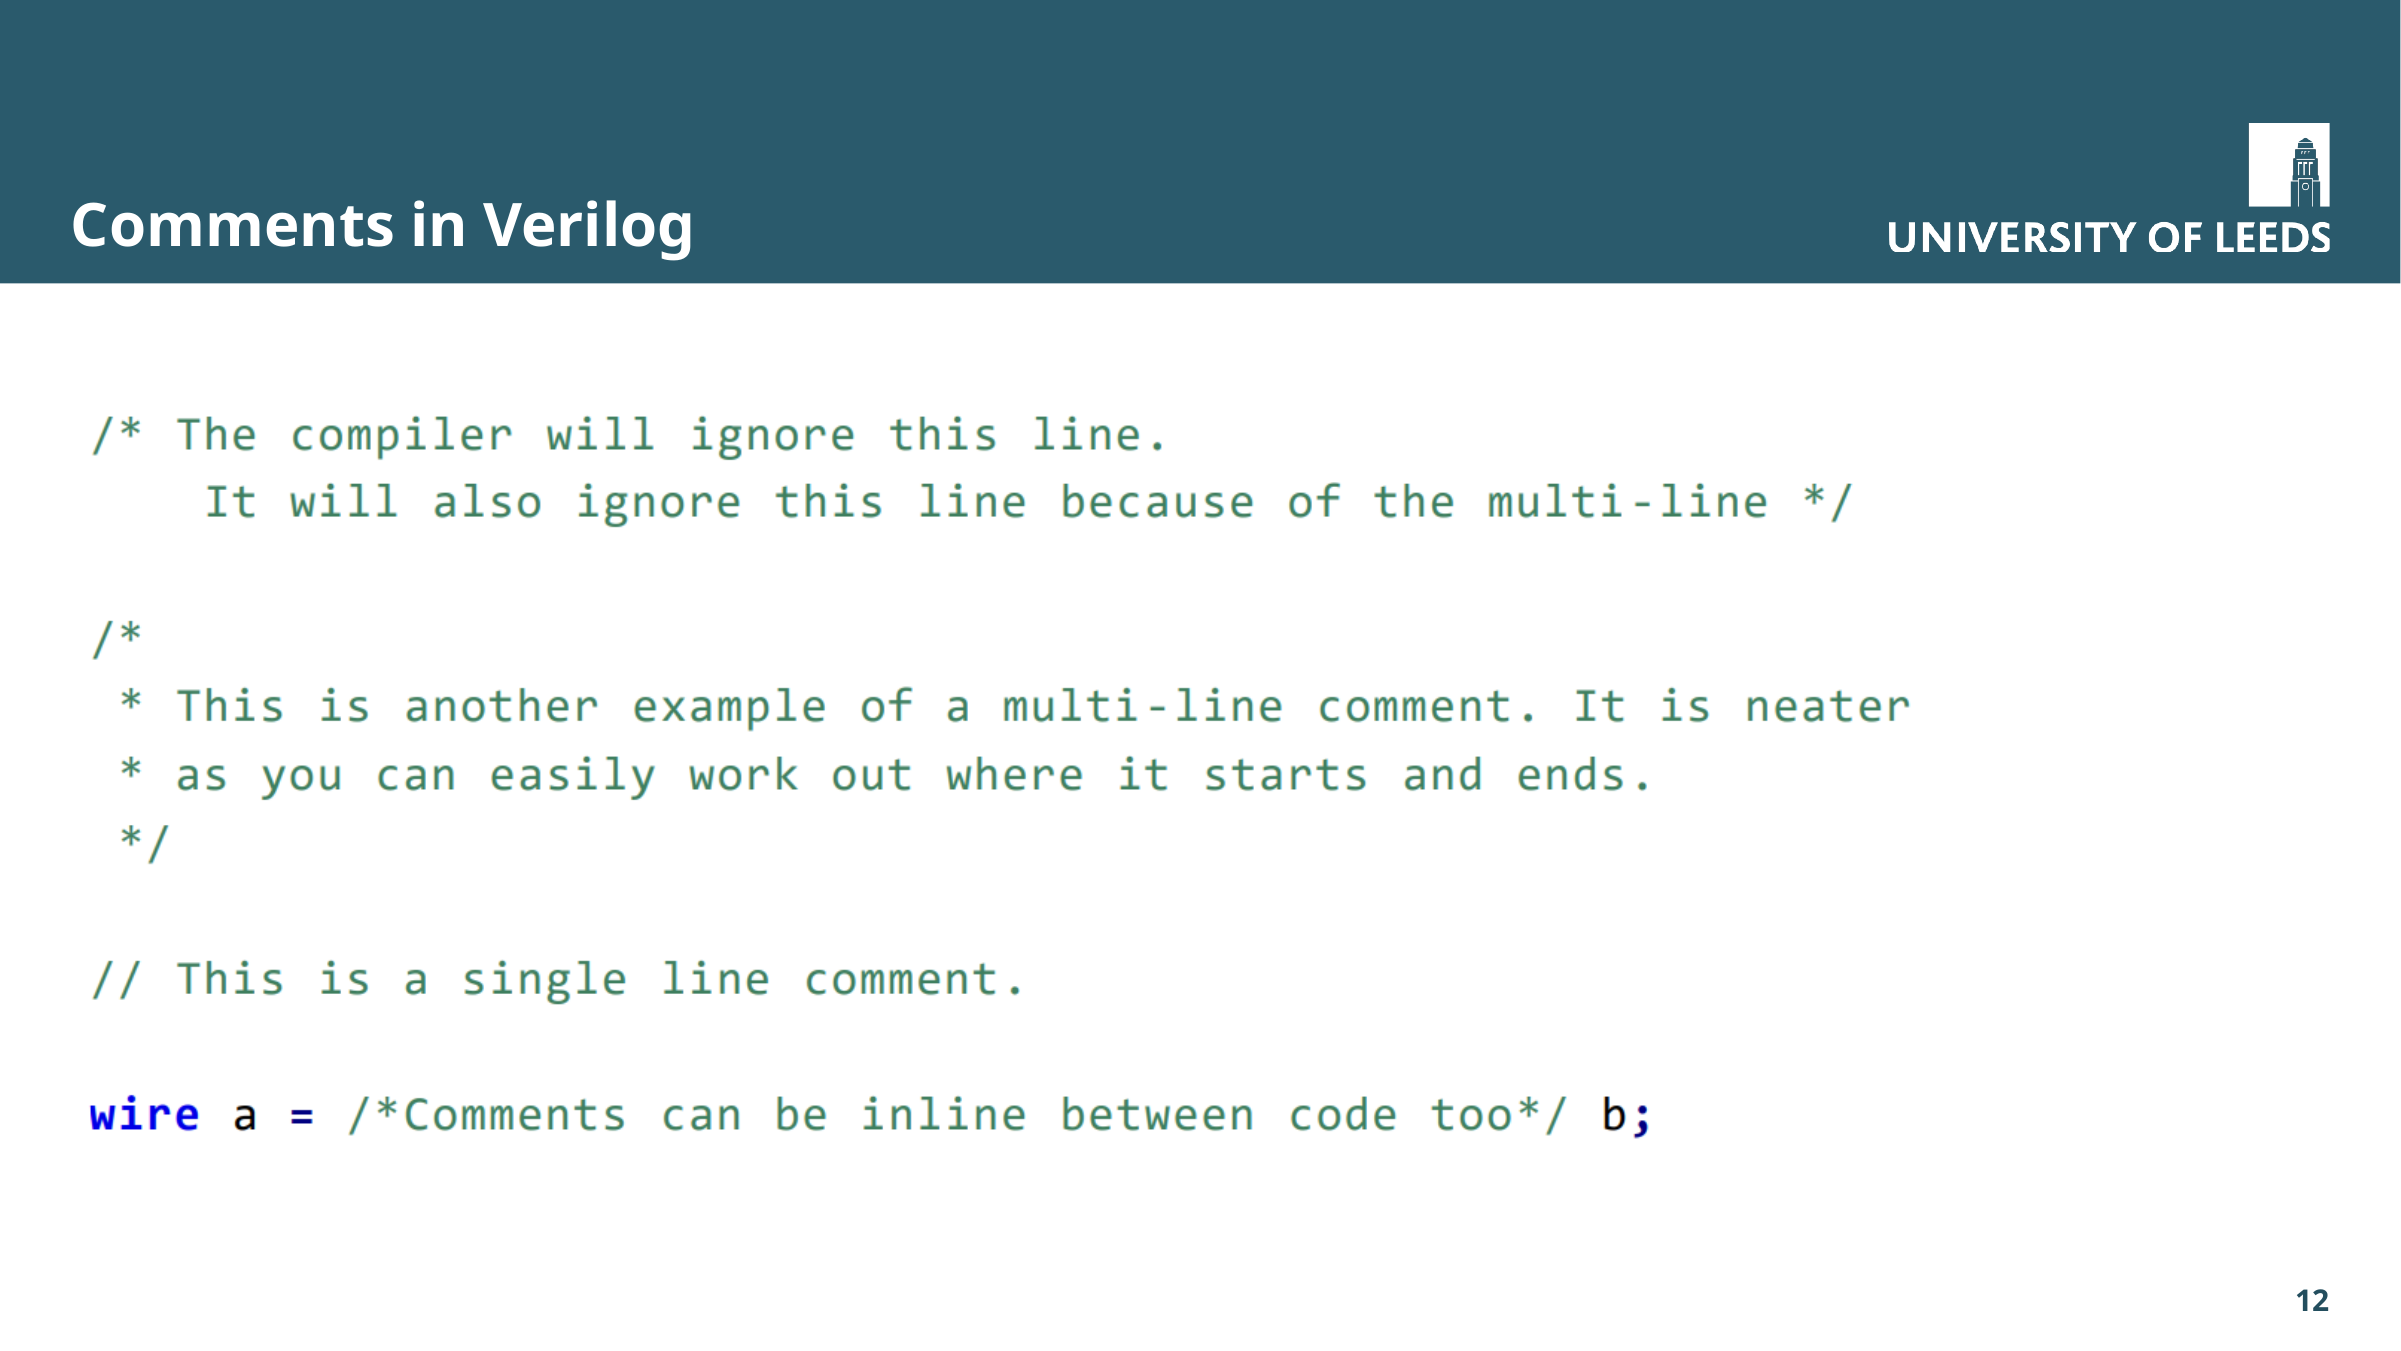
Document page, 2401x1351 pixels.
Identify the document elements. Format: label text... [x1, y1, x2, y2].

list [70, 399, 2329, 1158]
title Comments in Verilog [70, 81, 1806, 259]
